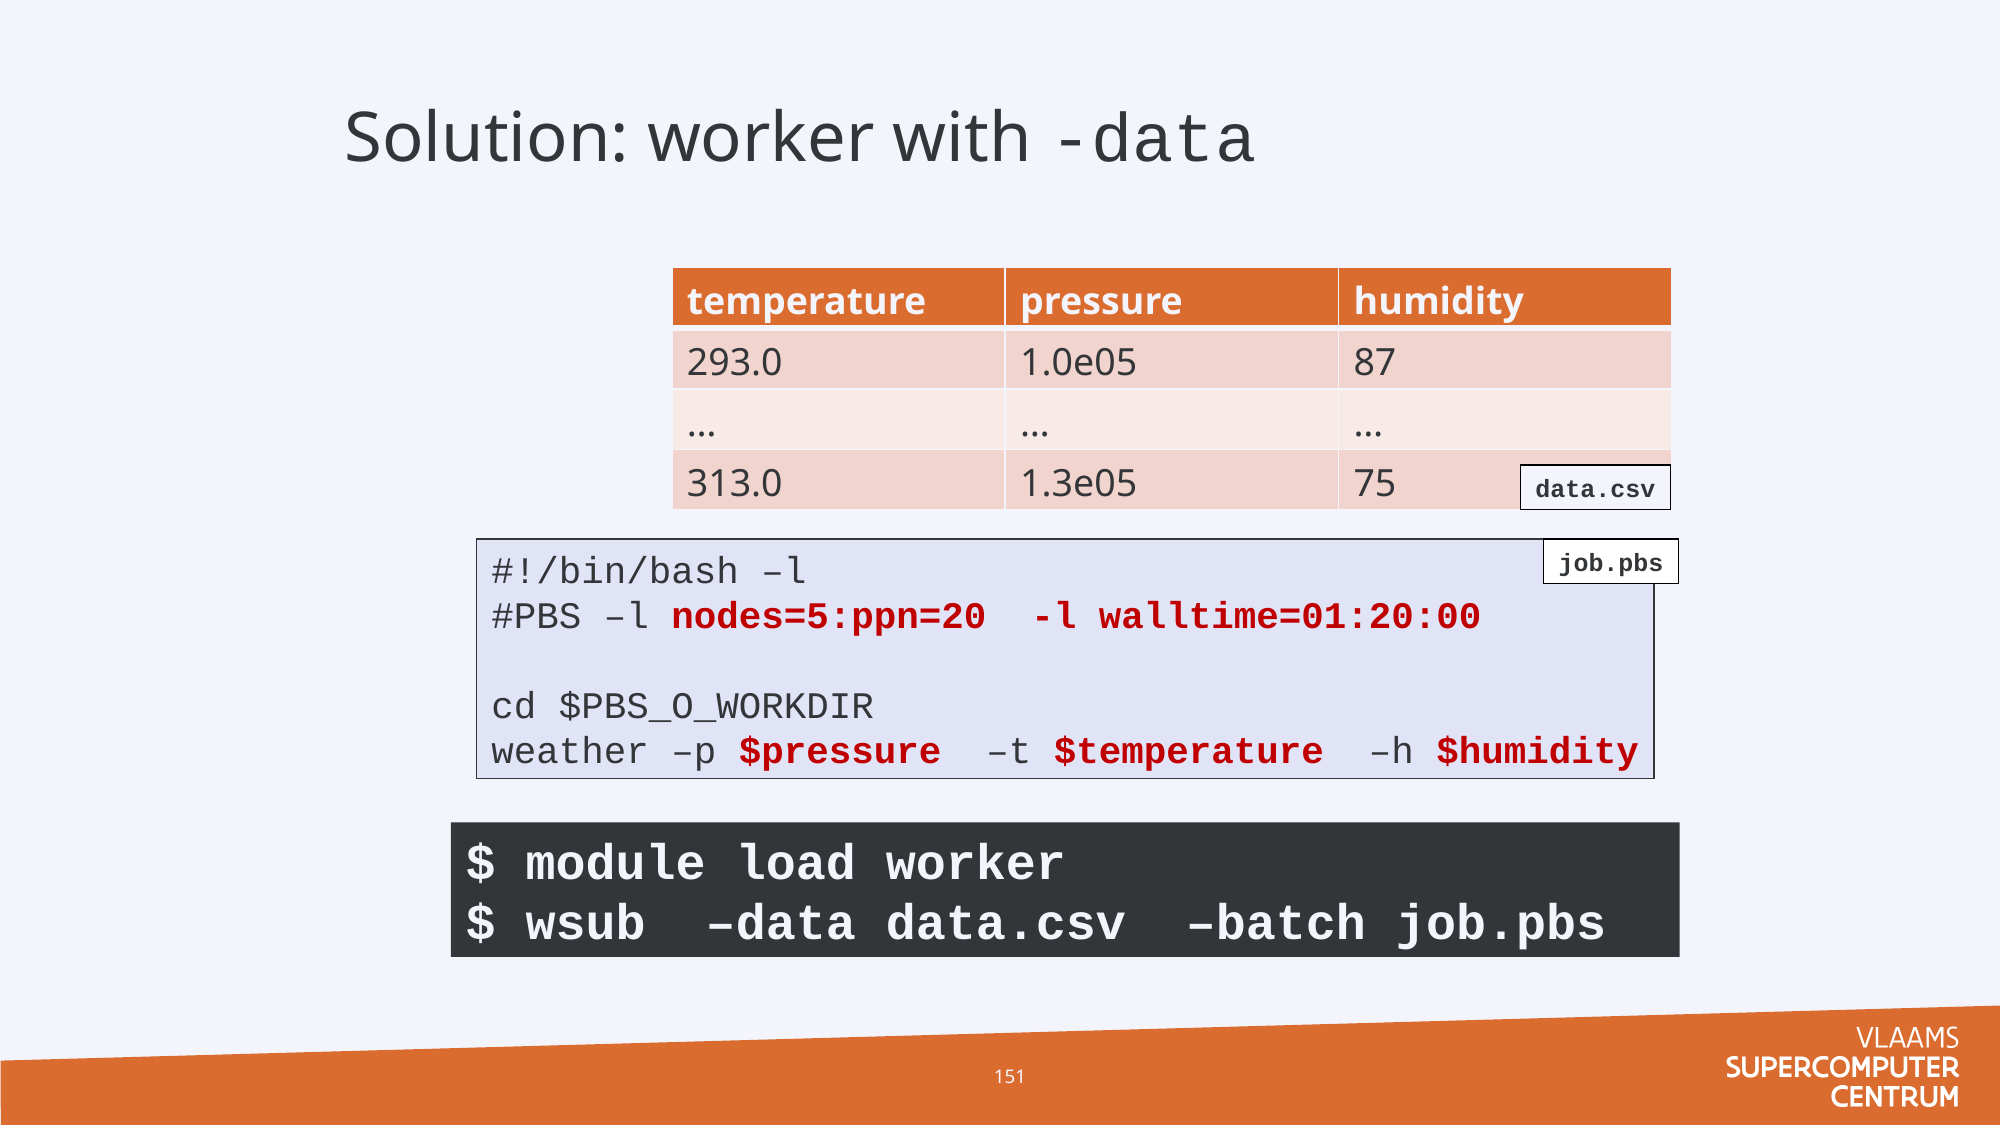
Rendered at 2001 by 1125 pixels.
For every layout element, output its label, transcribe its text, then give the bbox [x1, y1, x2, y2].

table_header humidity [1339, 268, 1671, 325]
table_cell 87 [1339, 331, 1671, 388]
picture [1725, 1021, 1960, 1117]
table_cell 1.0e05 [1006, 331, 1338, 388]
text_box data.csv [1520, 464, 1671, 510]
table_header temperature [673, 268, 1004, 325]
table_cell 1.3e05 [1006, 450, 1338, 509]
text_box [450, 538, 1680, 782]
slide_number 151 [958, 1047, 1042, 1108]
table_cell 75 [1339, 450, 1671, 509]
table_header pressure [1006, 268, 1338, 325]
table_cell 293.0 [673, 331, 1004, 388]
title Solution: worker with -data [329, 45, 1680, 233]
table_cell 313.0 [673, 450, 1004, 509]
table_cell … [1339, 390, 1671, 449]
text_box $ module load worker $ wsub –data data.csv –batch job.pbs [450, 822, 1680, 957]
table_cell … [673, 390, 1004, 449]
table_cell … [1006, 390, 1338, 449]
